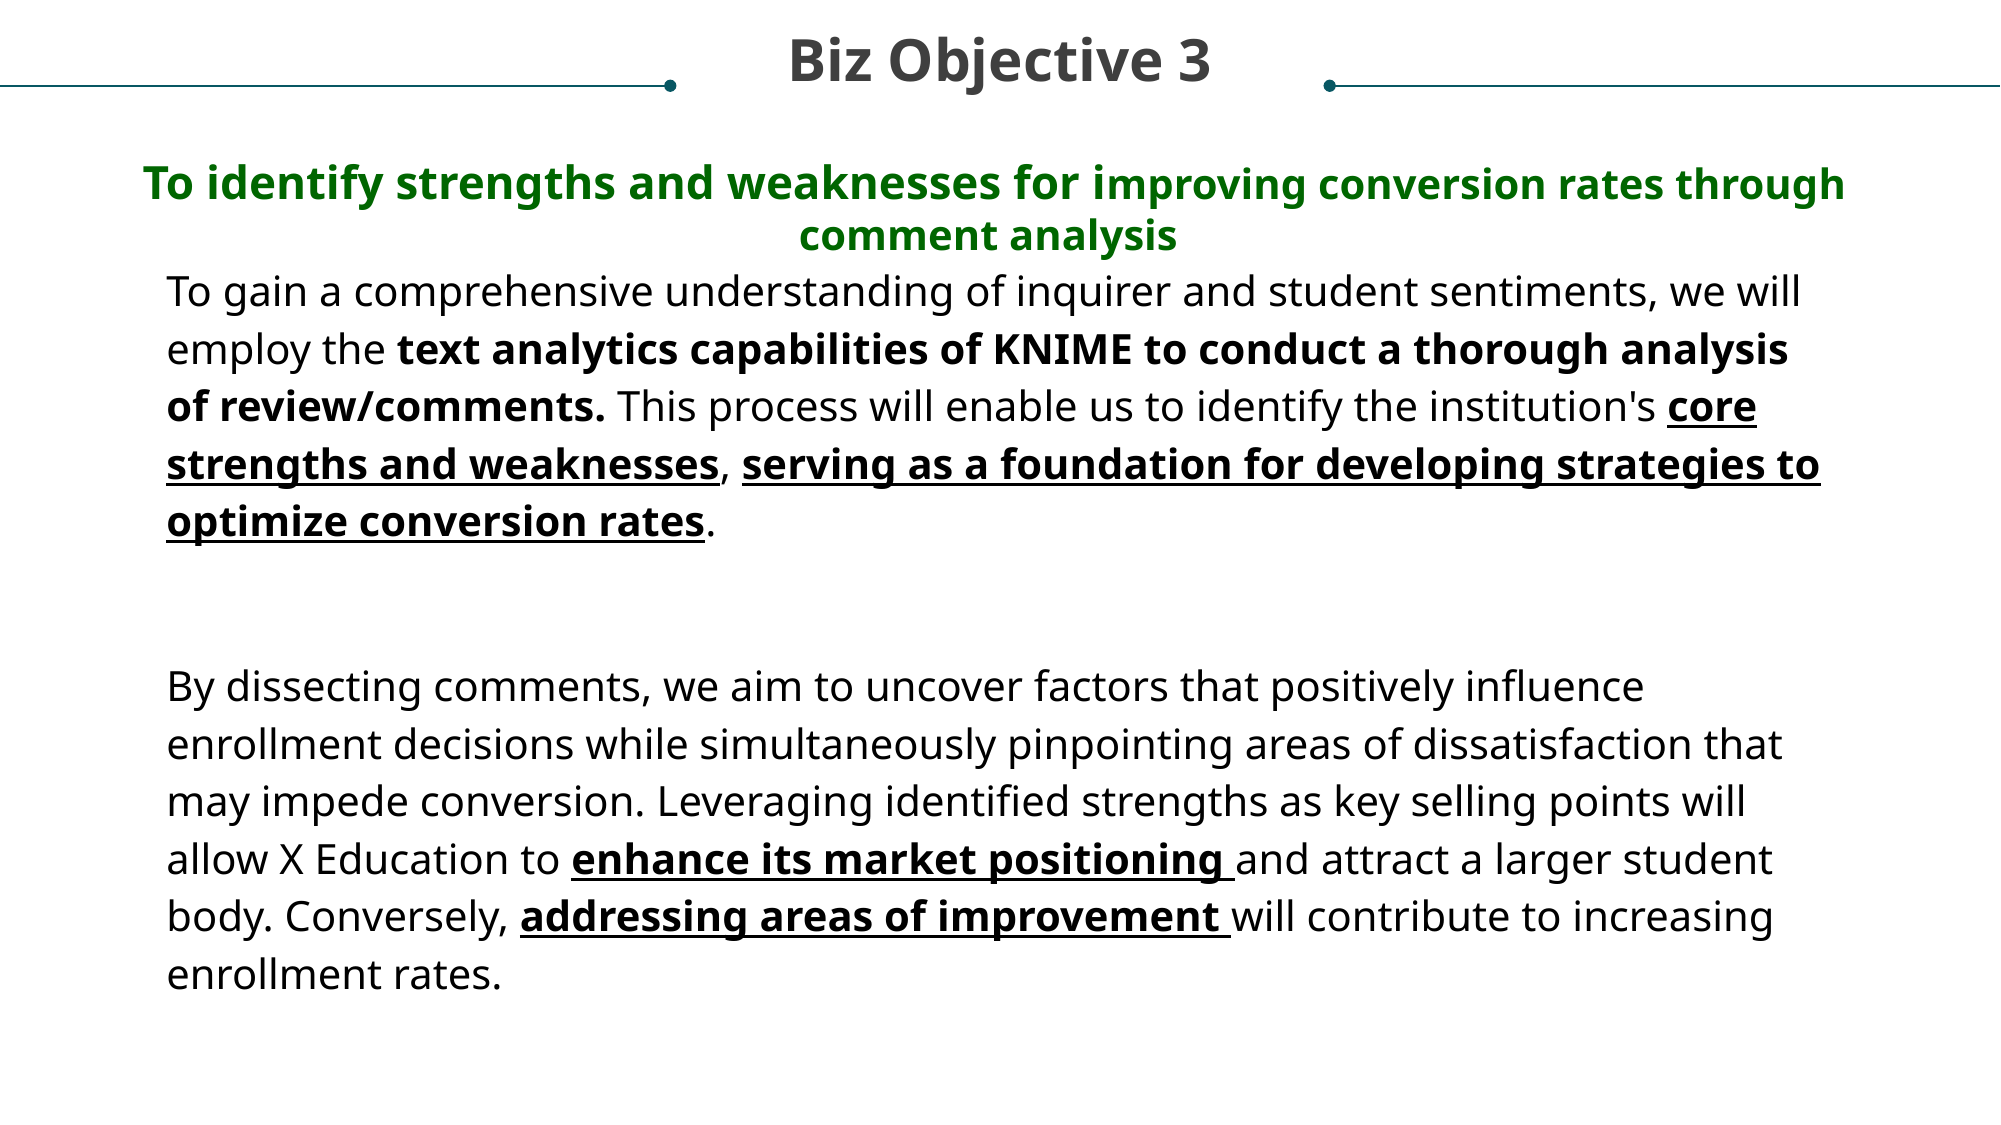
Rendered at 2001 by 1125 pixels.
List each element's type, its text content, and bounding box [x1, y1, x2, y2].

text_box To gain a comprehensive understanding of inquirer and student sentiments, we will employ the text analytics capabilities of KNIME to conduct a thorough analysis of review/comments. This process will enable us to identify the institution's core strengths and weaknesses, serving as a foundation for developing strategies to optimize conversion rates. By dissecting comments, we aim to uncover factors that positively influence enrollment decisions while simultaneously pinpointing areas of dissatisfaction that may impede conversion. Leveraging identified strengths as key selling points will allow X Education to enhance its market positioning and attract a larger student body. Conversely, addressing areas of improvement will contribute to increasing enrollment rates. [151, 242, 1849, 1002]
text_box Biz Objective 3 [37, 31, 1963, 165]
text_box To identify strengths and weaknesses for improving conversion rates through comment analysis [14, 138, 1963, 243]
